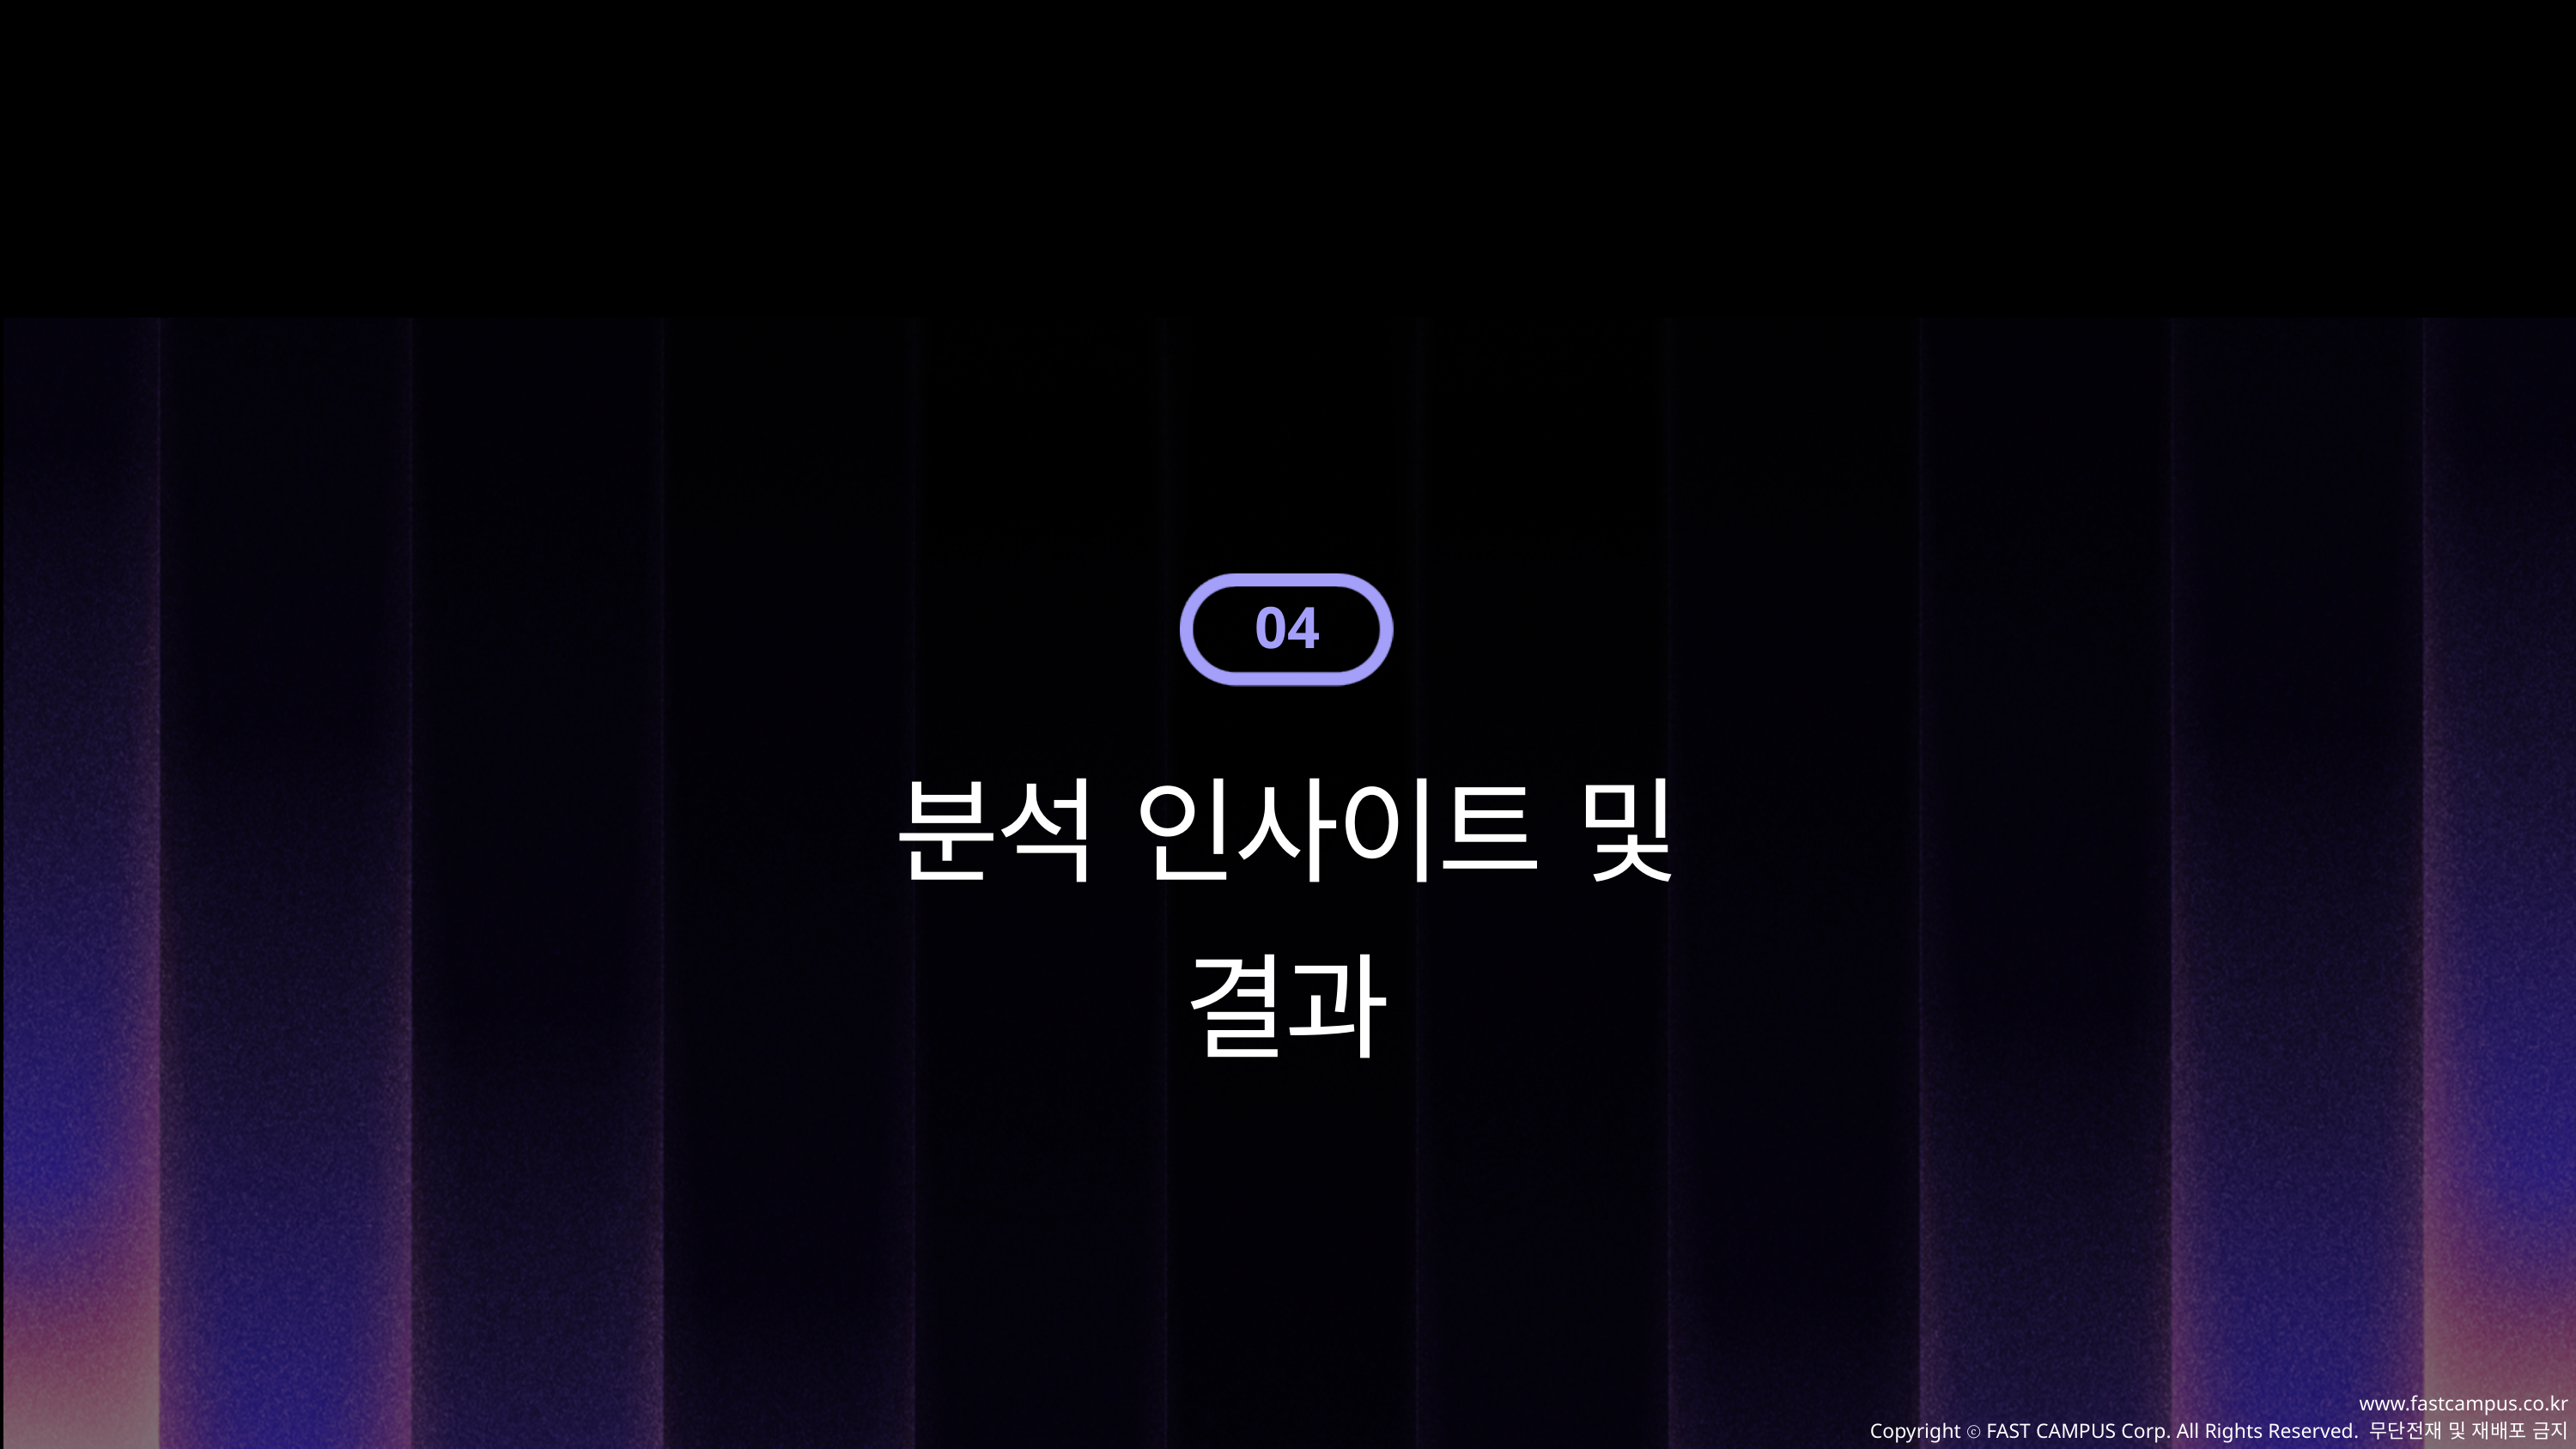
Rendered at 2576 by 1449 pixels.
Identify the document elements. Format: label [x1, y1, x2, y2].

picture [3, 318, 2576, 1449]
